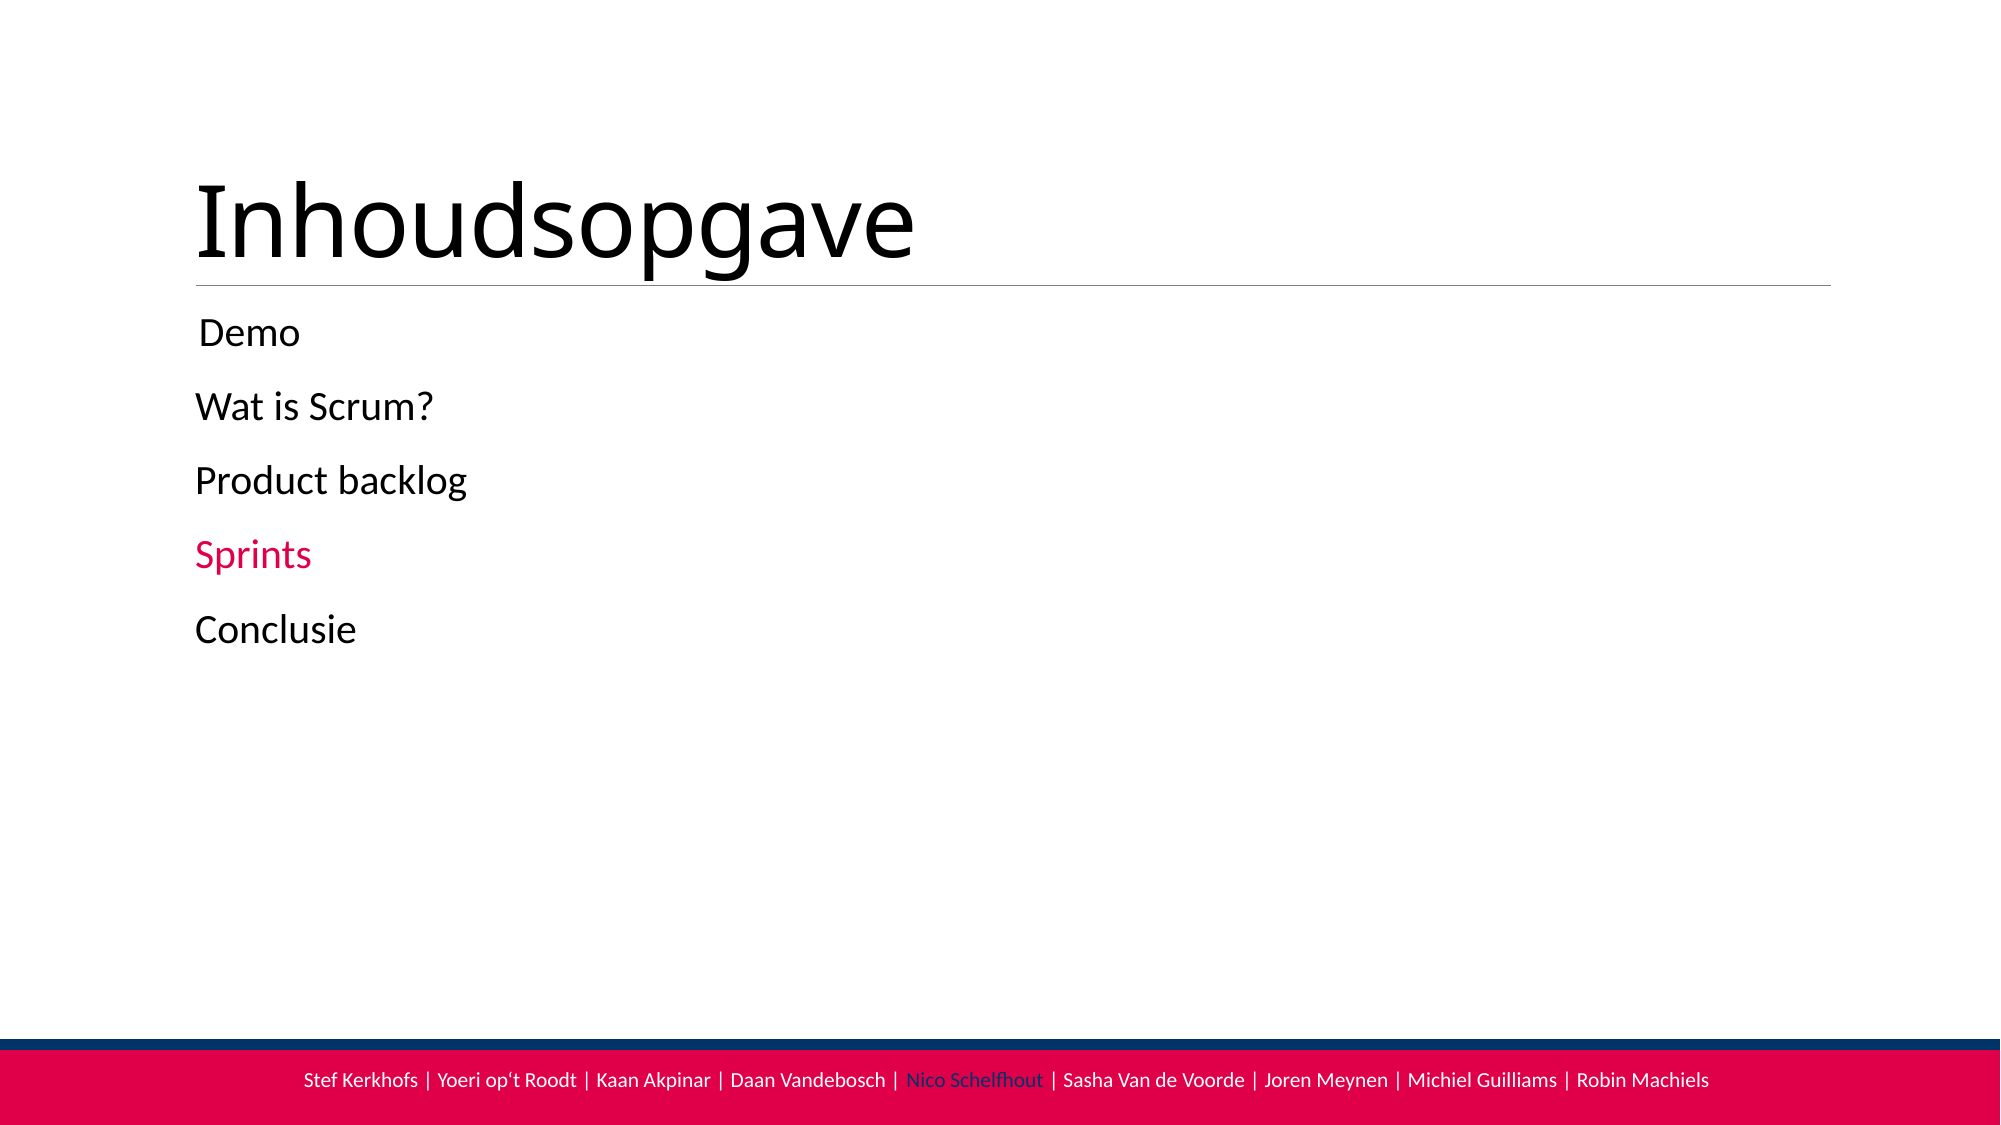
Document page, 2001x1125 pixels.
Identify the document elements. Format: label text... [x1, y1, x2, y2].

text_box Stef Kerkhofs | Yoeri op‘t Roodt | Kaan Akpinar | Daan Vandebosch | Nico Schelfhout | Sasha Van de Voorde | Joren Meynen | Michiel Guilliams | Robin Machiels [179, 1061, 1830, 1112]
title Inhoudsopgave [180, 47, 1830, 285]
list Demo Wat is Scrum? Product backlog Sprints Conclusie [180, 302, 1830, 963]
